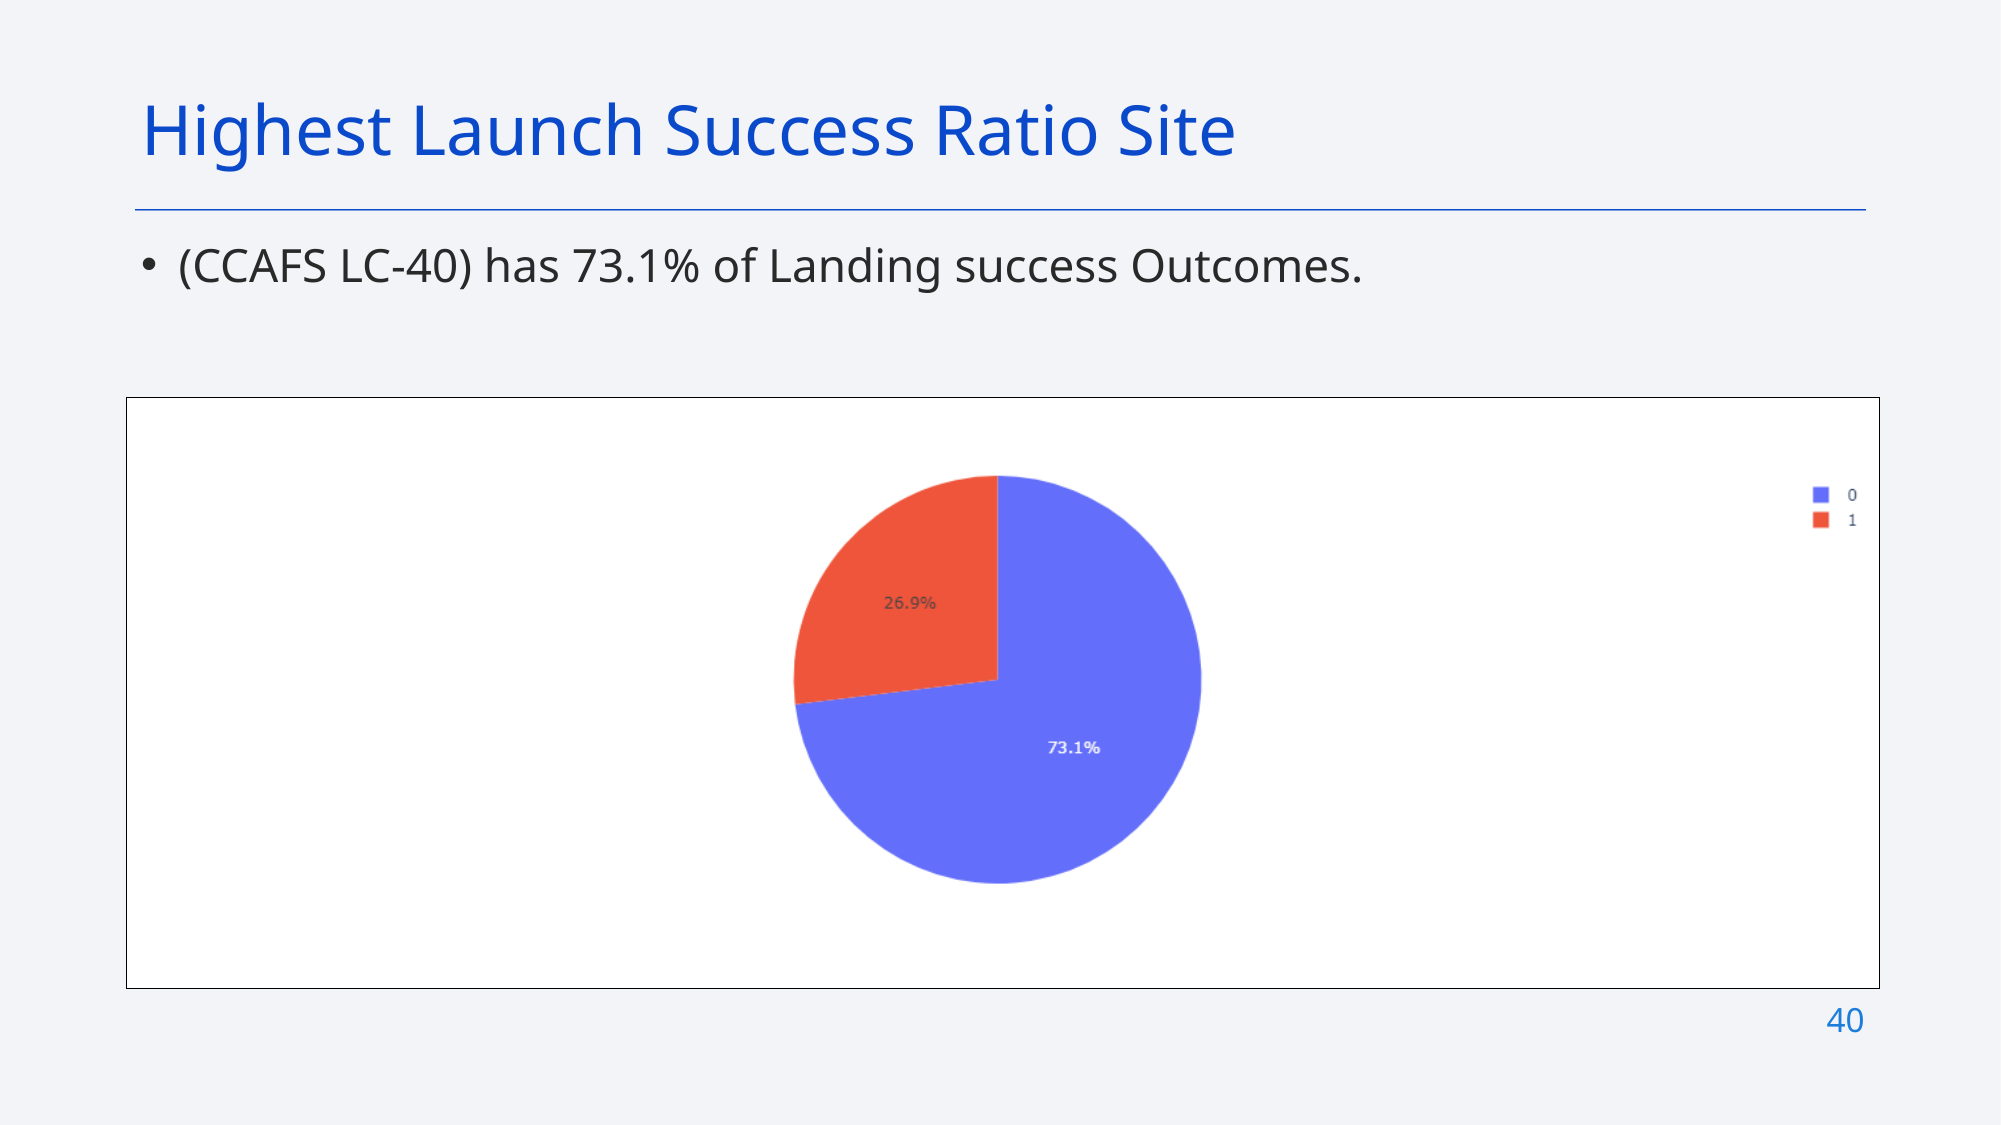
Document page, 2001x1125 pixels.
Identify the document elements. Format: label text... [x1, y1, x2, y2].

picture [0, 0, 2001, 1125]
text_box Highest Launch Success Ratio Site [126, 88, 1852, 179]
slide_number 40 [1429, 989, 1880, 1055]
text_box (CCAFS LC-40) has 73.1% of Landing success Outcomes. [126, 228, 1852, 397]
